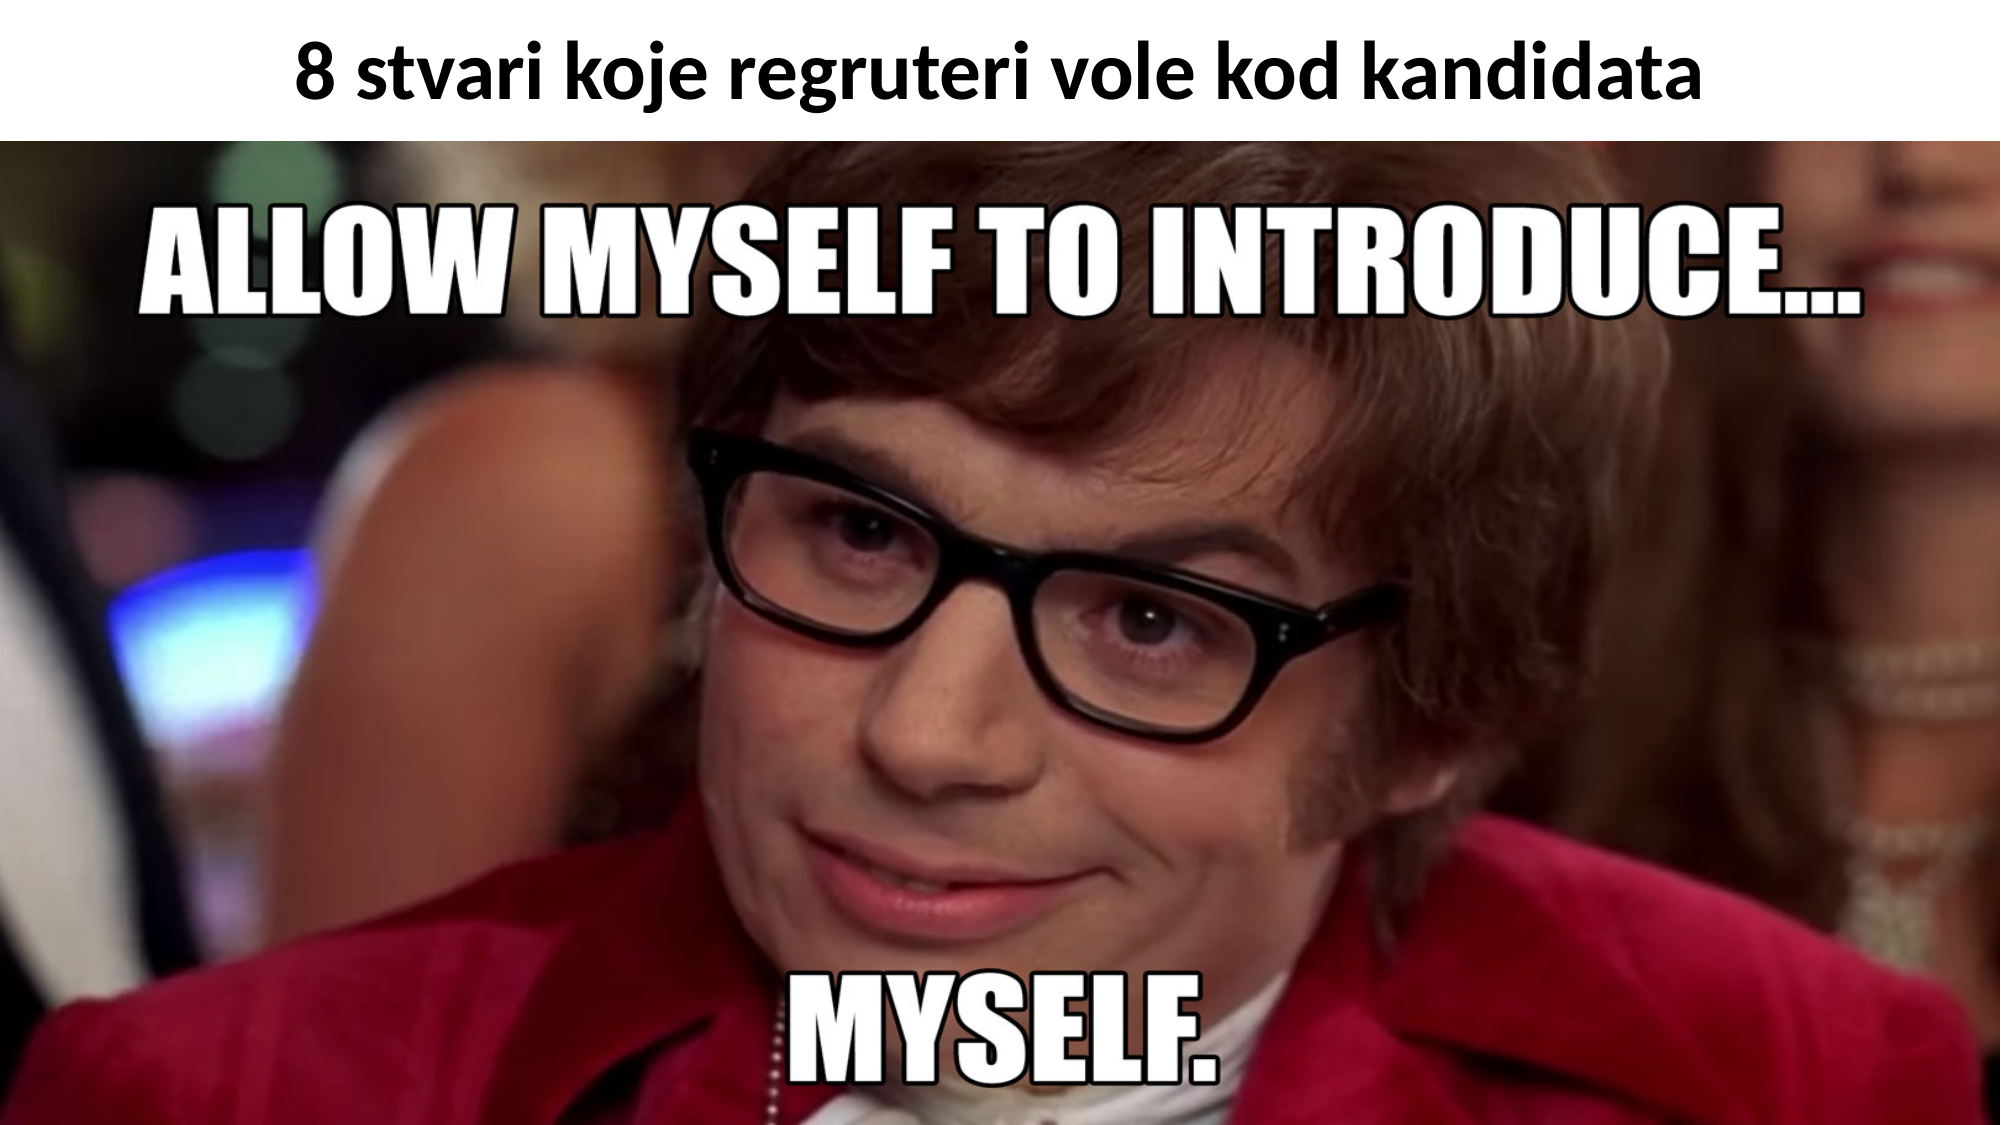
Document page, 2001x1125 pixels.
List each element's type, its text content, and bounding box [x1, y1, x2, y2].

picture [0, 141, 2000, 1125]
title 8 stvari koje regruteri vole kod kandidata [137, 0, 1863, 141]
